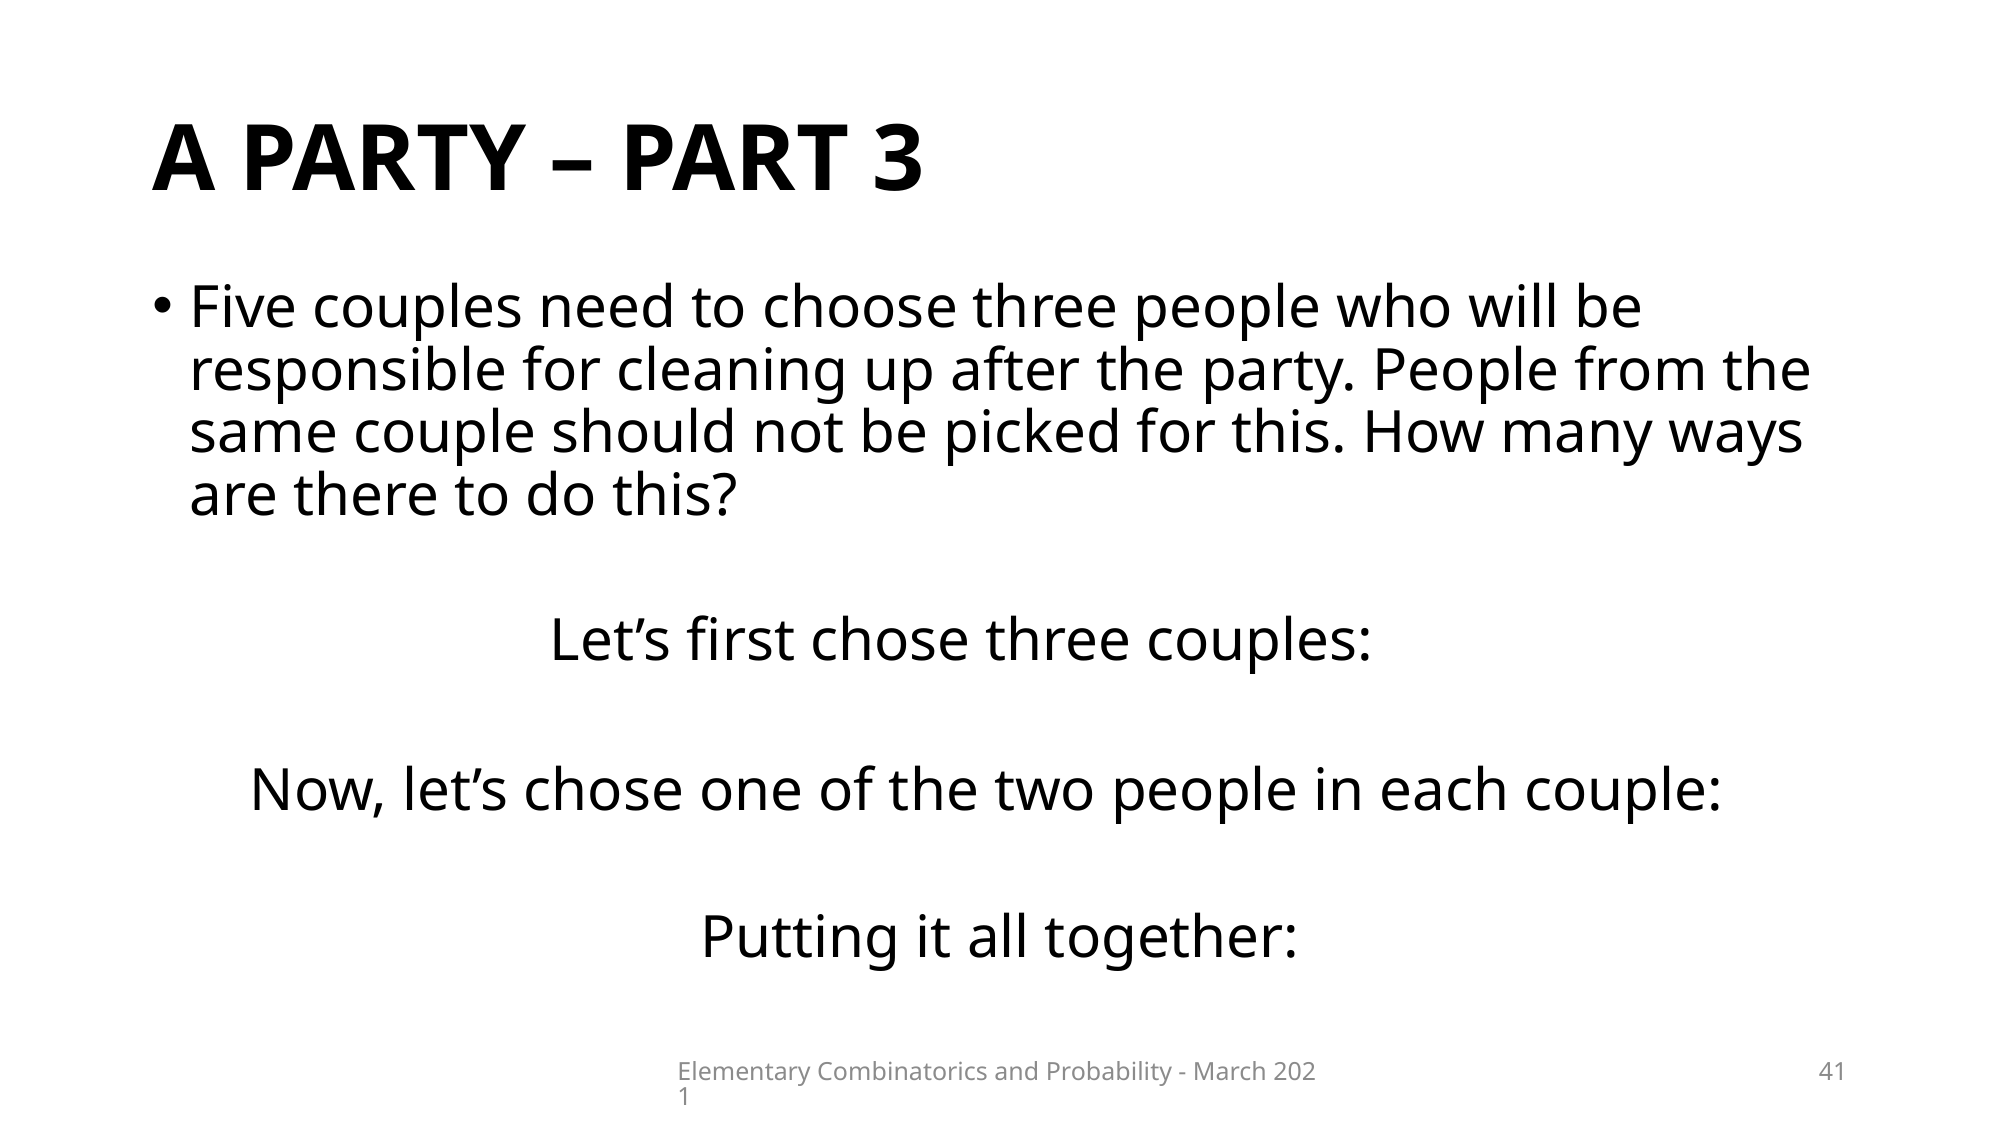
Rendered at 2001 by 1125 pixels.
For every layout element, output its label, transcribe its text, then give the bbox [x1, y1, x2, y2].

footer Elementary Combinatorics and Probability - March 2021 [662, 1042, 1338, 1103]
slide_number 41 [1412, 1042, 1863, 1103]
title A party – part 3 [137, 52, 1863, 270]
